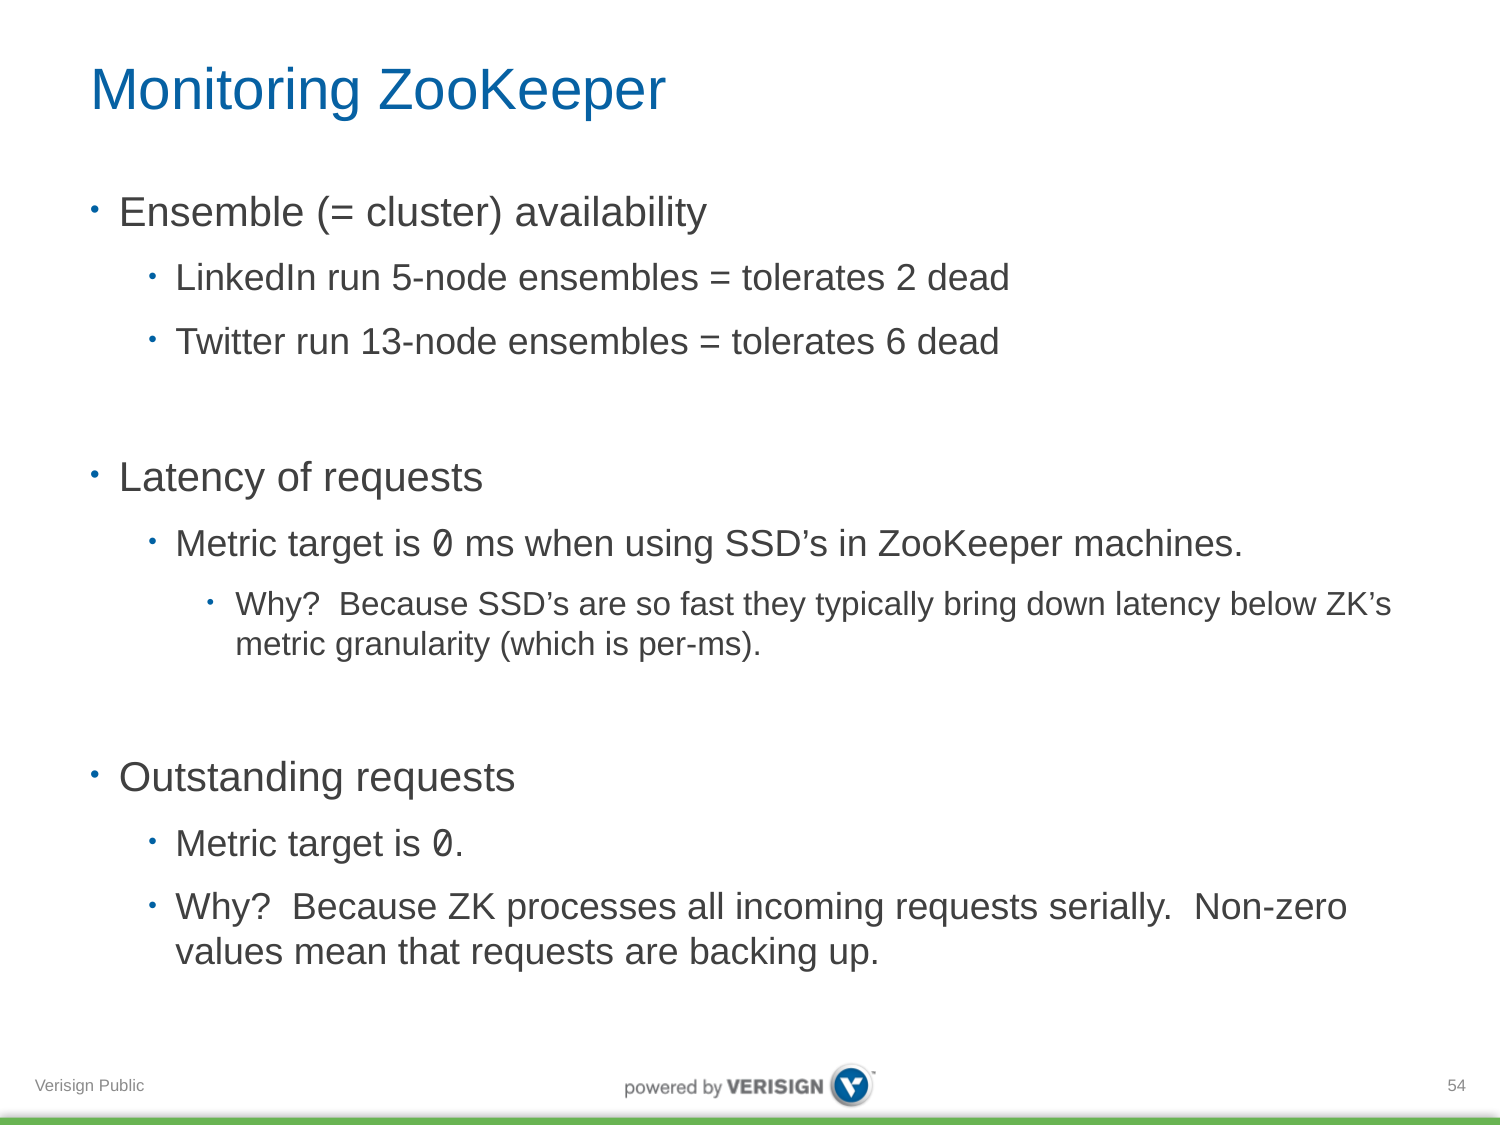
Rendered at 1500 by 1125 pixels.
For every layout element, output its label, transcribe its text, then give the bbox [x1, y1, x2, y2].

list Ensemble (= cluster) availability LinkedIn run 5-node ensembles = tolerates 2 dead Twitter run 13-node ensembles = tolerates 6 dead Latency of requests Metric target is 0 ms when using SSD’s in ZooKeeper machines. Why? Because SSD’s are so fast they typically bring down latency below ZK’s metric granularity (which is per-ms). Outstanding requests Metric target is 0. Why? Because ZK processes all incoming requests serially. Non-zero values mean that requests are backing up. [75, 176, 1425, 1040]
title Monitoring ZooKeeper [75, 40, 1425, 132]
slide_number 54 [1422, 1072, 1482, 1098]
picture [622, 1058, 878, 1112]
